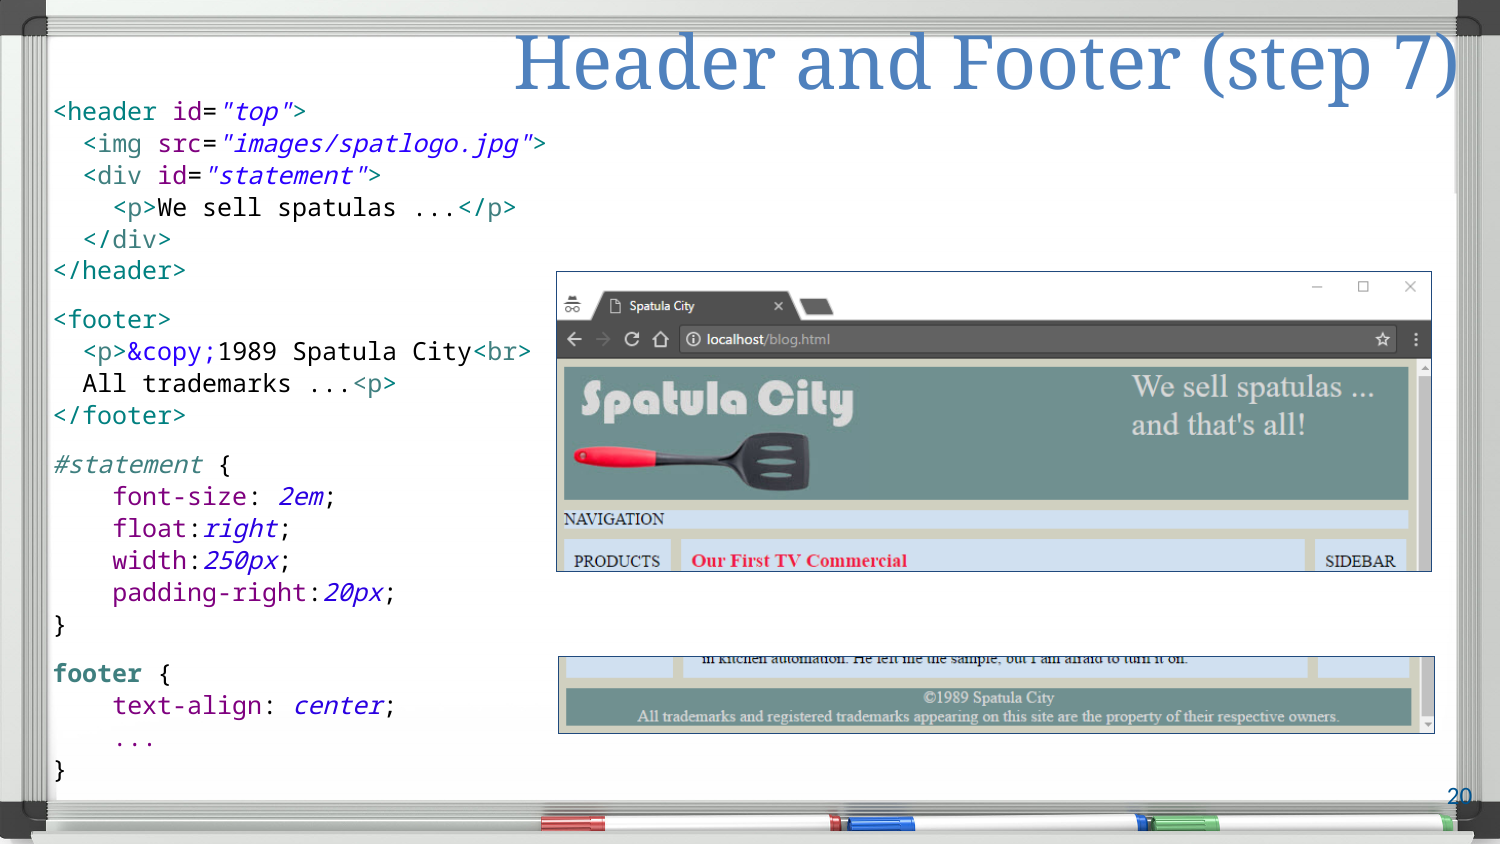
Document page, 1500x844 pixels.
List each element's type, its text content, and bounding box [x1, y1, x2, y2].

title Header and Footer (step 7) [487, 9, 1488, 110]
slide_number 20 [1387, 771, 1488, 817]
text_box <header id="top"> <img src="images/spatlogo.jpg"> <div id="statement"> <p>We sell spatulas ...</p> </div> </header> <footer> <p>&copy;1989 Spatula City<br> All trademarks ...<p> </footer> #statement { font-size: 2em; float:right; width:250px; padding-right:20px; } footer { text-align: center; ... } [37, 85, 788, 791]
picture [0, 0, 1500, 844]
